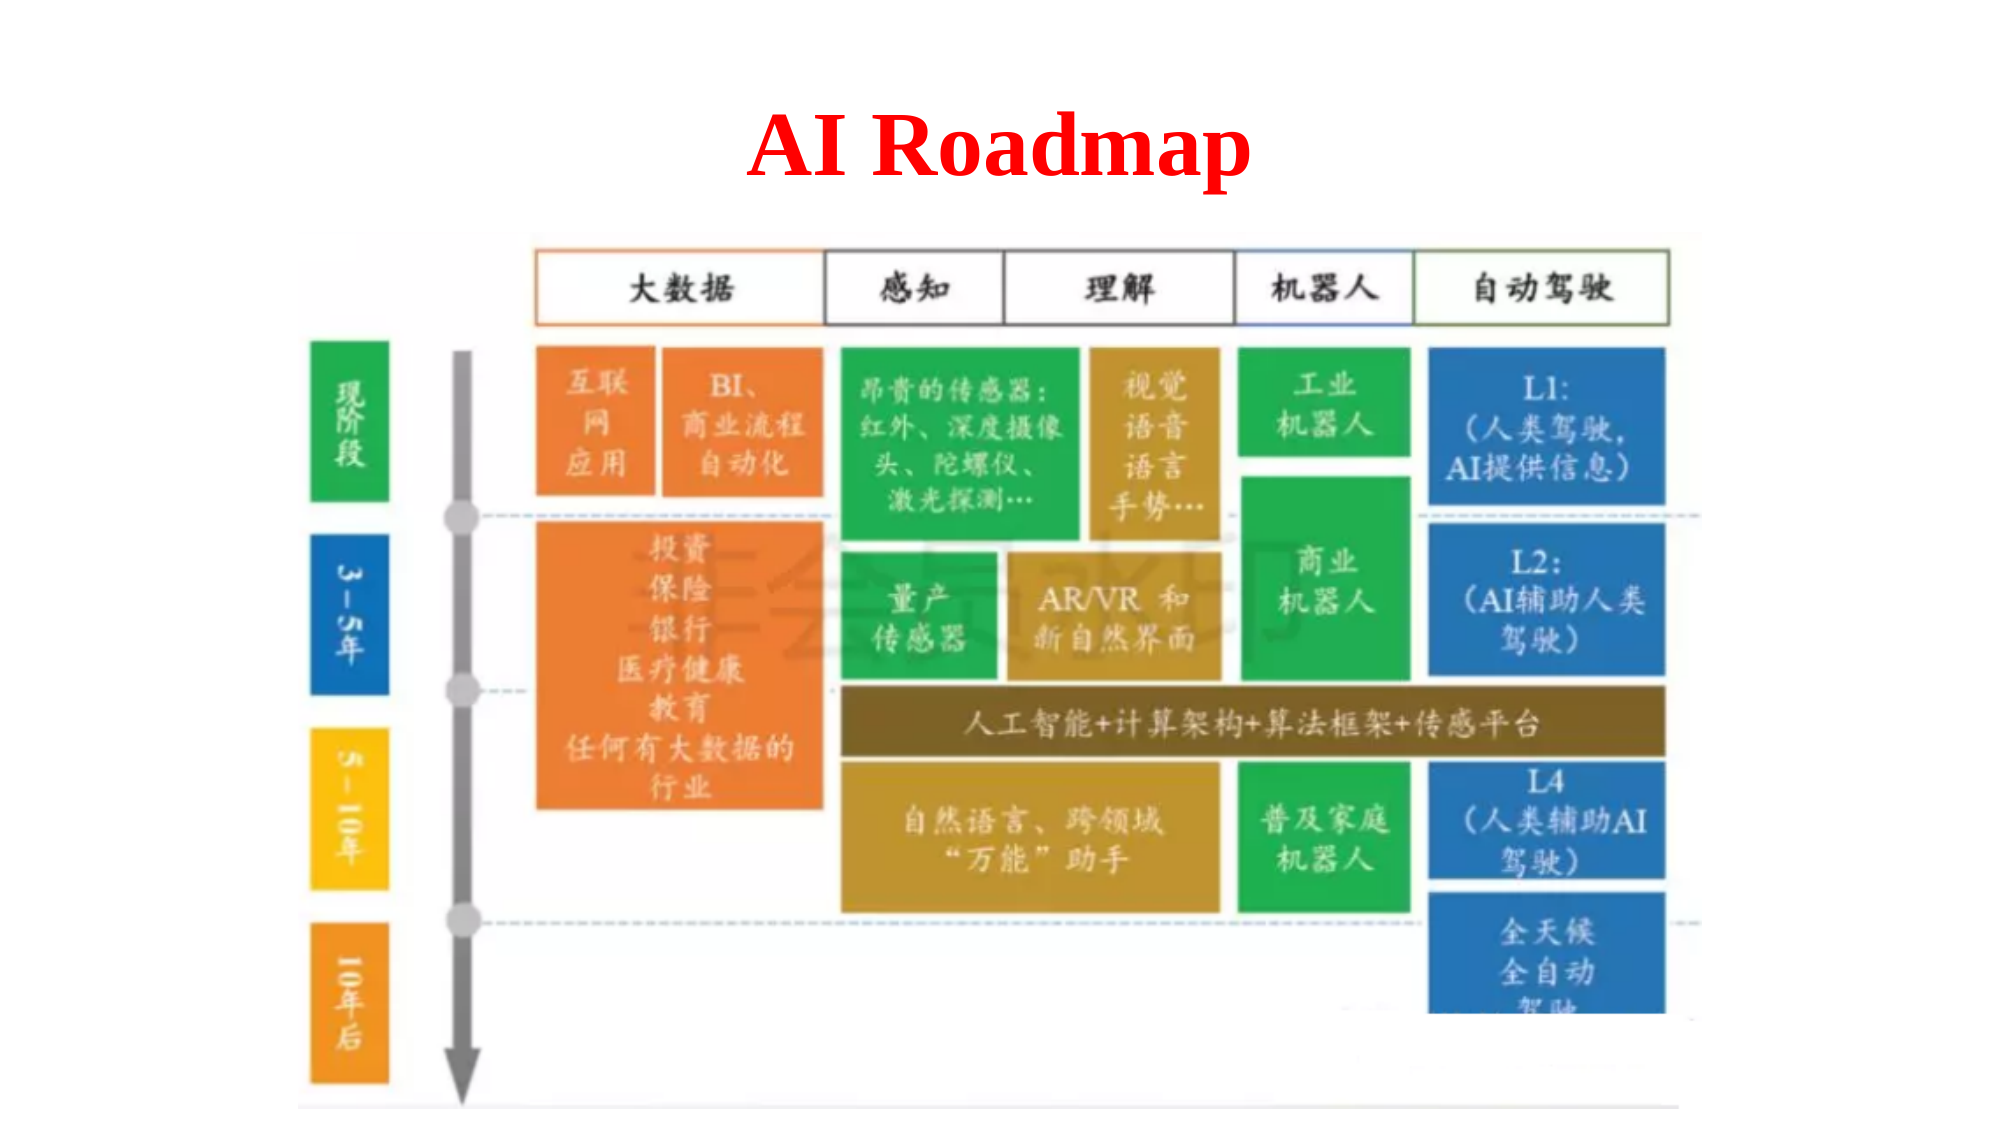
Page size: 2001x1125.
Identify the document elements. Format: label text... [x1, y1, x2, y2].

title AI Roadmap [99, 45, 1900, 233]
picture [298, 232, 1702, 1109]
